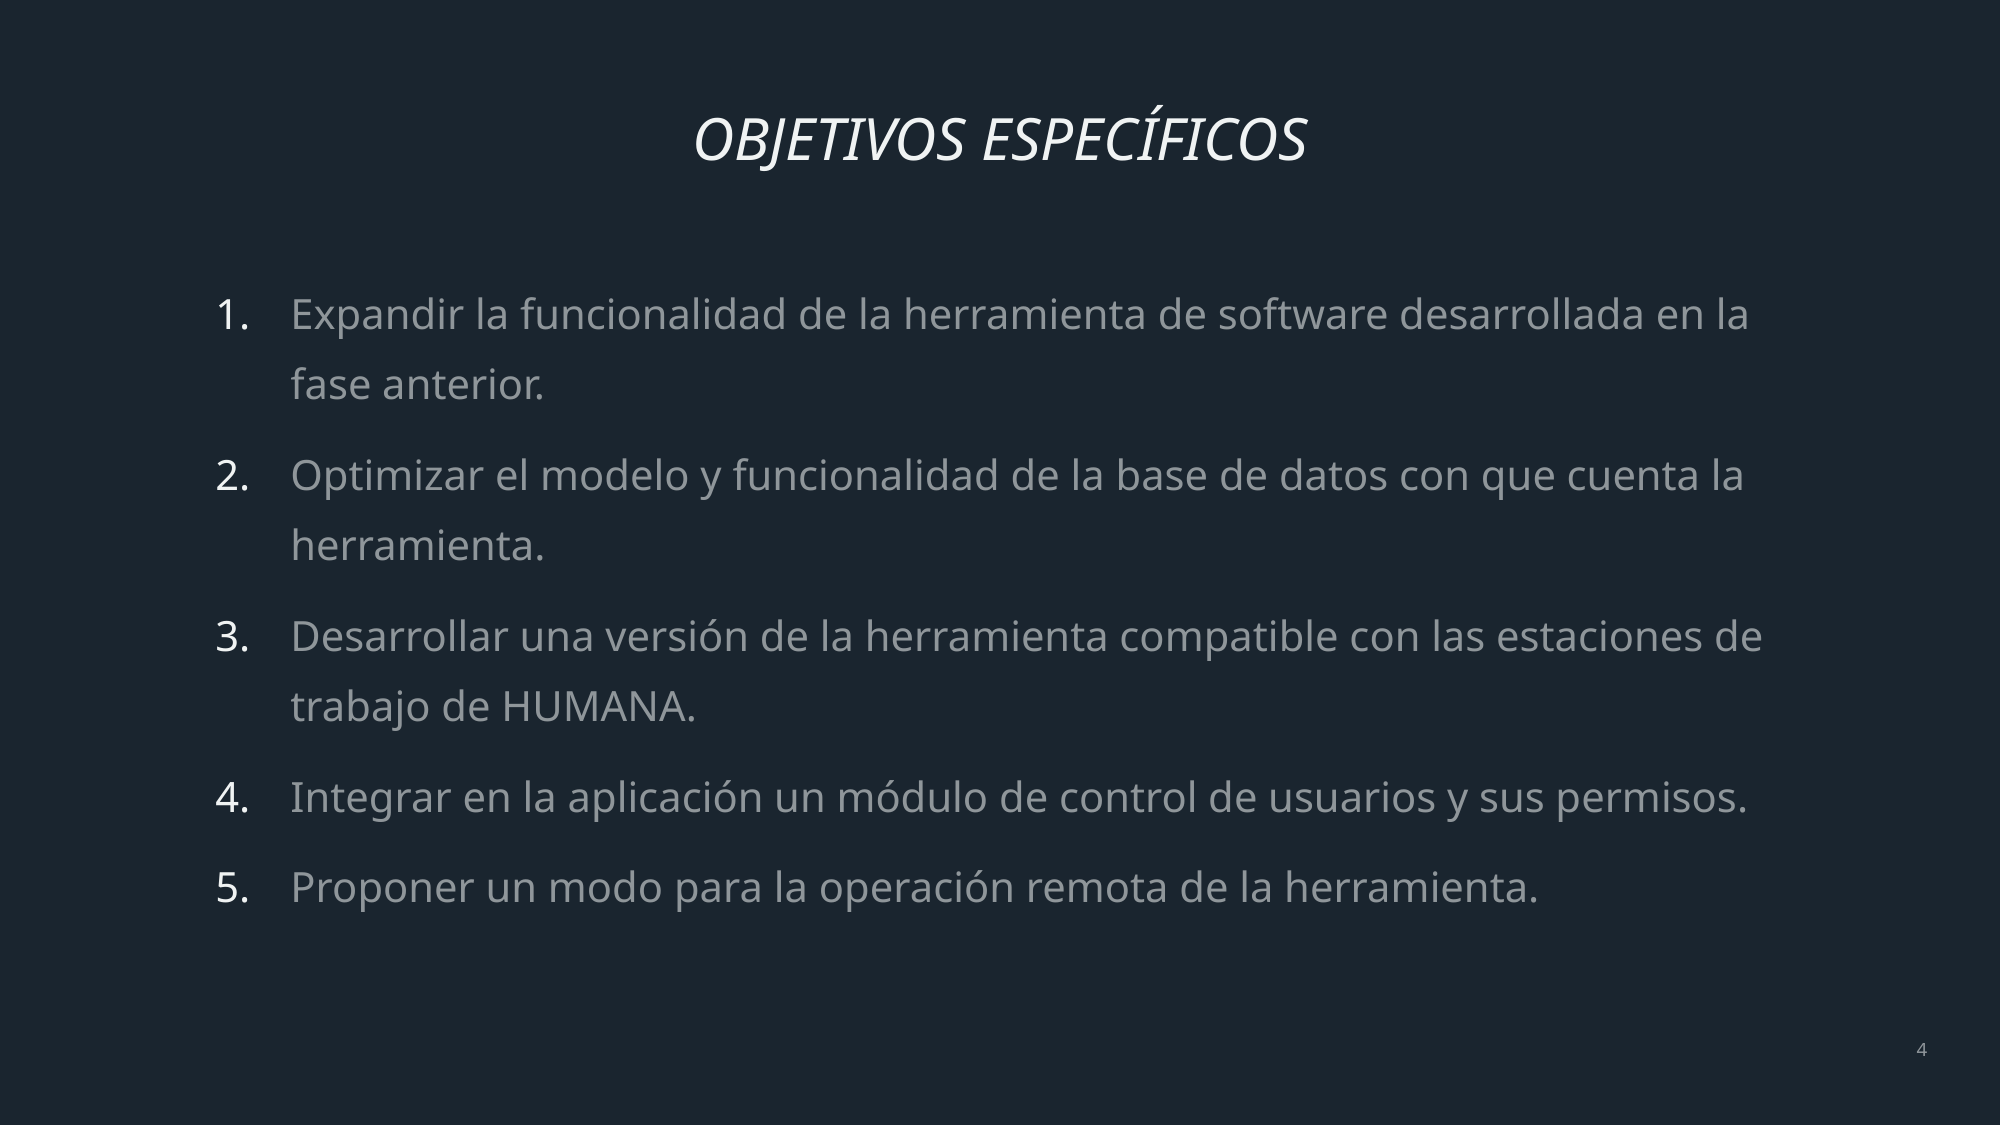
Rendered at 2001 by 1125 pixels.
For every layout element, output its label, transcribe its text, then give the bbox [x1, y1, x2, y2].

title OBJETIVOS ESPECÍFICOS [73, 63, 1928, 220]
list Expandir la funcionalidad de la herramienta de software desarrollada en la fase anterior. Optimizar el modelo y funcionalidad de la base de datos con que cuenta la herramienta. Desarrollar una versión de la herramienta compatible con las estaciones de trabajo de HUMANA. Integrar en la aplicación un módulo de control de usuarios y sus permisos. Proponer un modo para la operación remota de la herramienta. [215, 267, 1785, 987]
slide_number 4 [1679, 1009, 1928, 1092]
